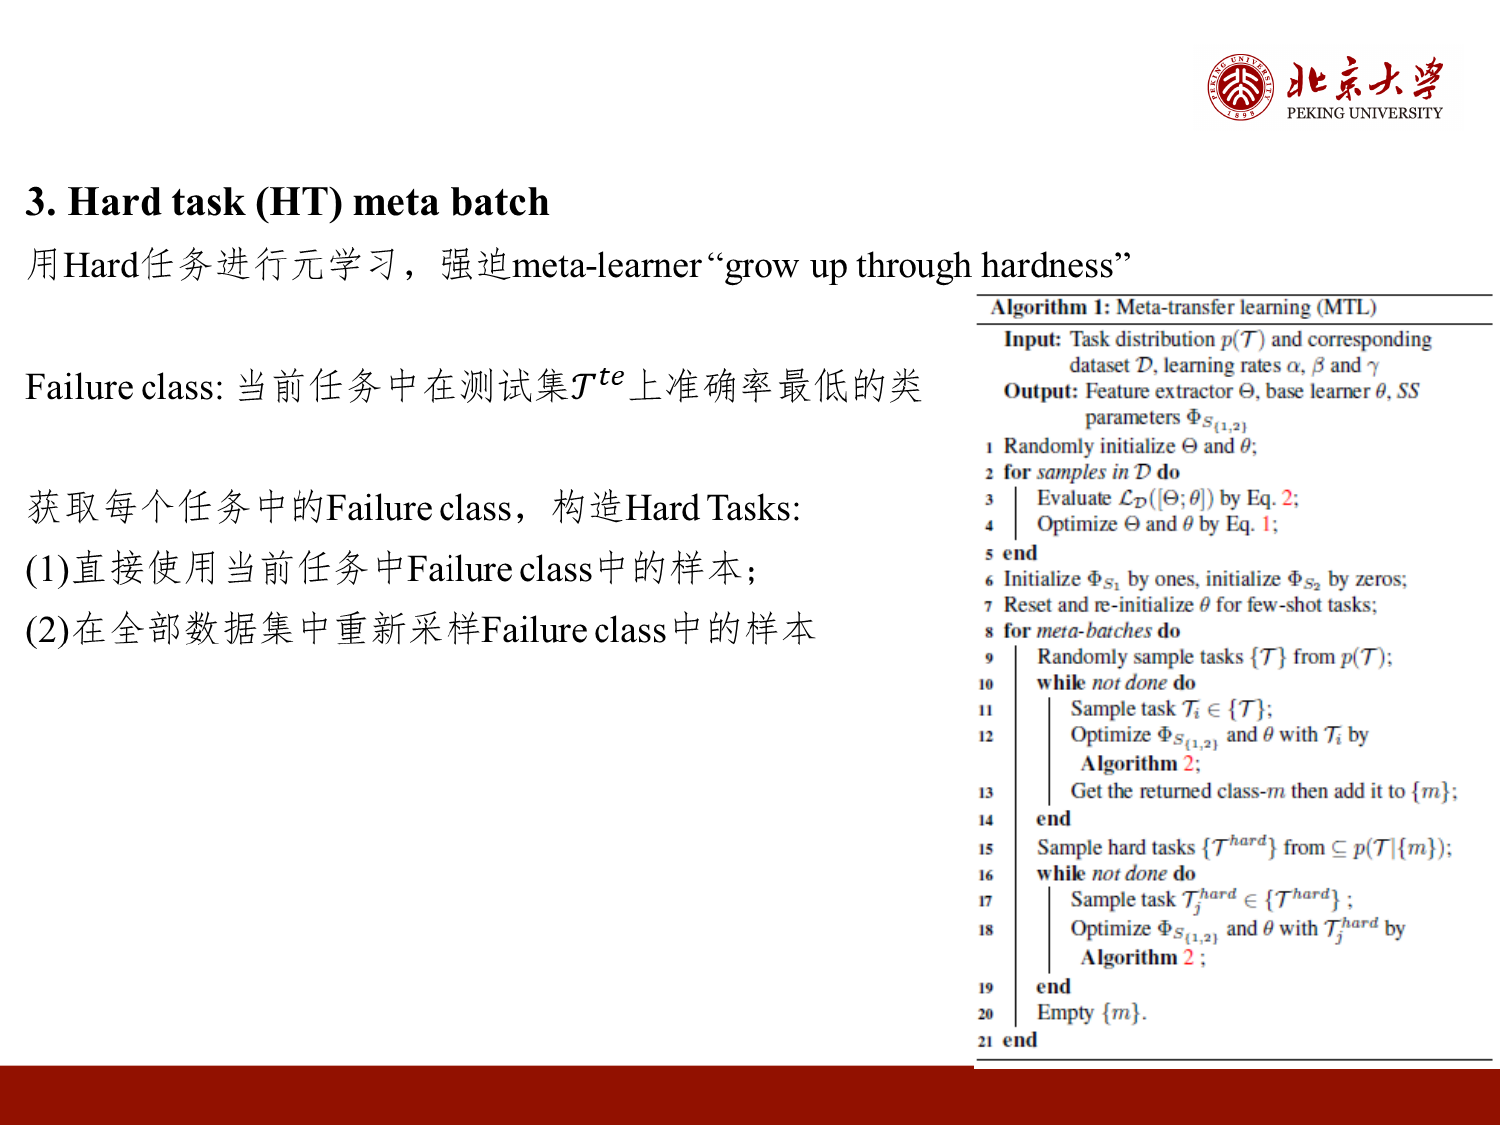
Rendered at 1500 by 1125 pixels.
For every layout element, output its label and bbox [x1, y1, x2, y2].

picture [1193, 44, 1464, 131]
list [0, 162, 1500, 1125]
picture [974, 290, 1500, 1069]
